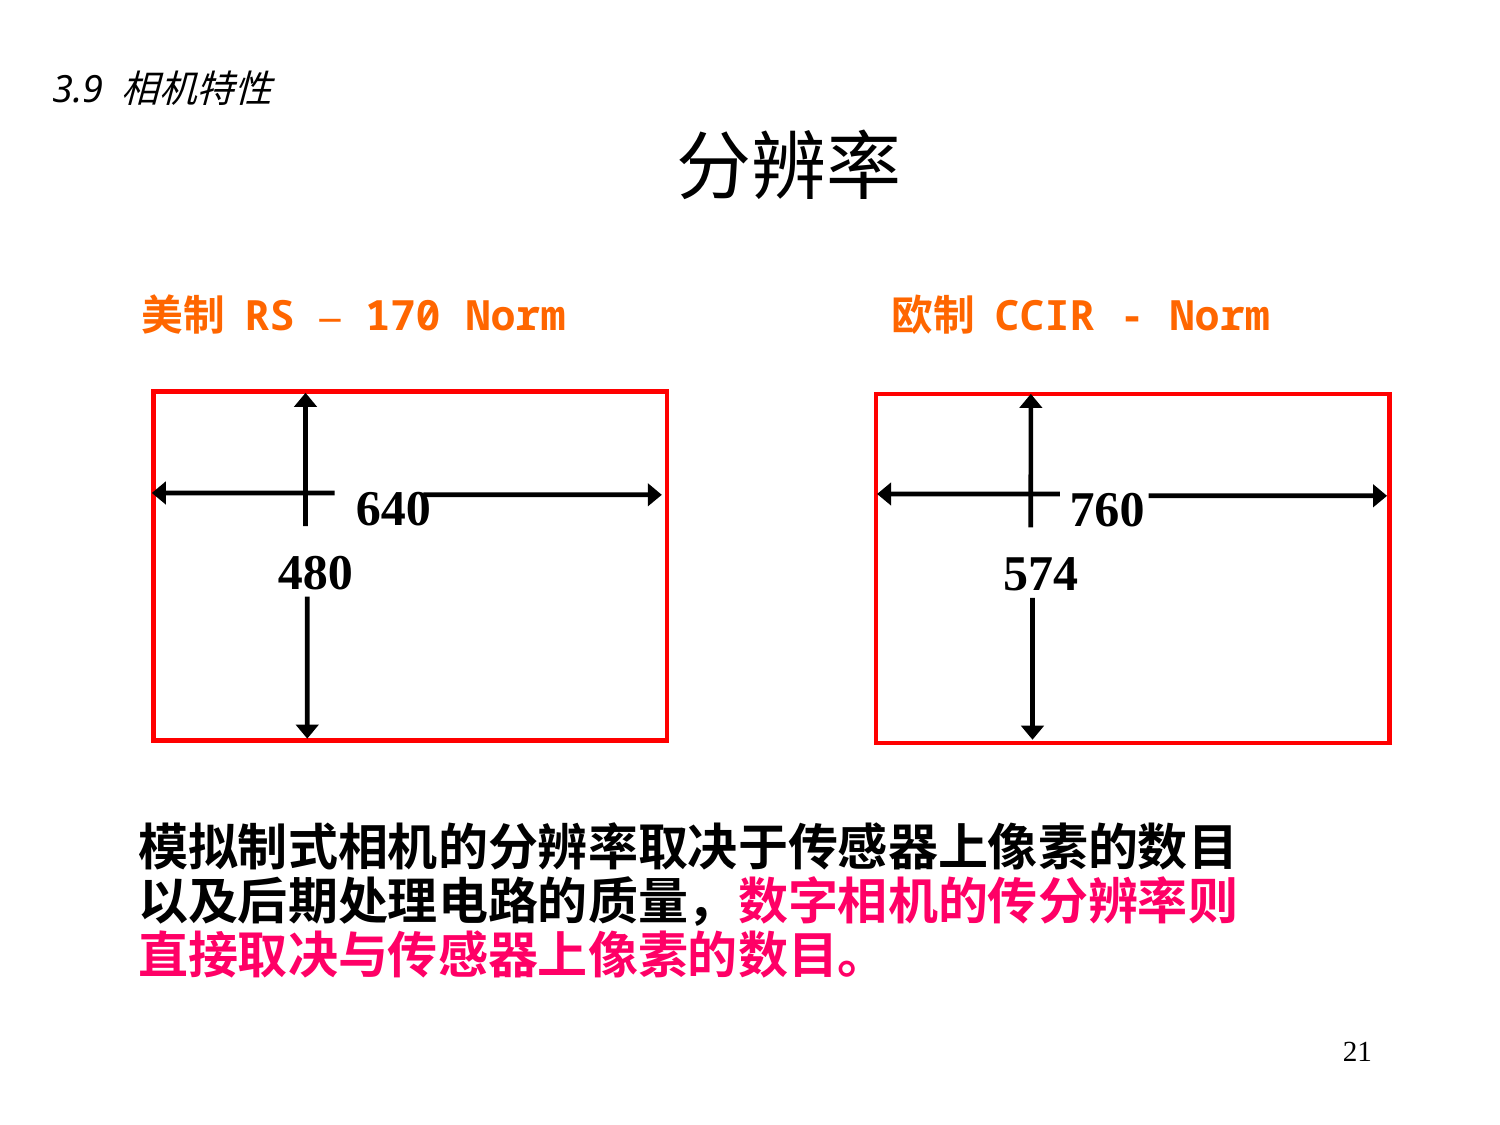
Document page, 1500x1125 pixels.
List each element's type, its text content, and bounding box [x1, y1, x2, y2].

text_box 模拟制式相机的分辨率取决于传感器上像素的数目以及后期处理电路的质量，数字相机的传分辨率则直接取决与传感器上像素的数目。 [123, 815, 1299, 928]
title 分辨率 [151, 120, 1427, 206]
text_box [126, 280, 1453, 744]
text_box 3.9 相机特性 [37, 49, 479, 125]
slide_number 21 [1074, 1025, 1388, 1100]
